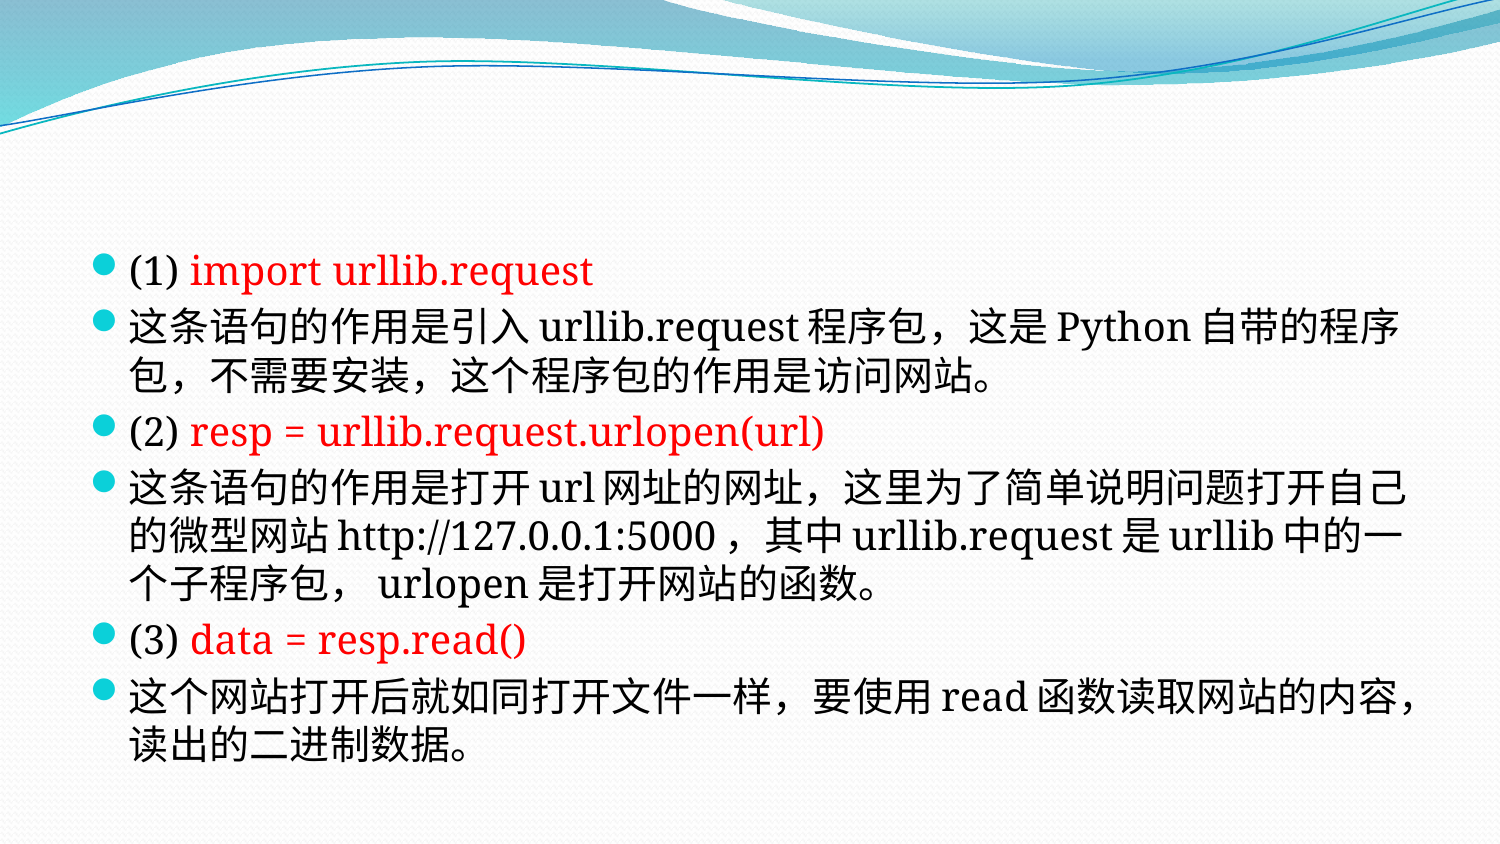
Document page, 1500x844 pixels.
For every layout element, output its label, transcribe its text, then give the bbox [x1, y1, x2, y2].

list (1) import urllib.request 这条语句的作用是引入urllib.request程序包，这是Python自带的程序包，不需要安装，这个程序包的作用是访问网站。 (2) resp = urllib.request.urlopen(url) 这条语句的作用是打开url网址的网址，这里为了简单说明问题打开自己的微型网站http://127.0.0.1:5000，其中urllib.request是urllib中的一个子程序包，urlopen是打开网站的函数。 (3) data = resp.read() 这个网站打开后就如同打开文件一样，要使用read函数读取网站的内容，读出的二进制数据。 [75, 238, 1425, 779]
